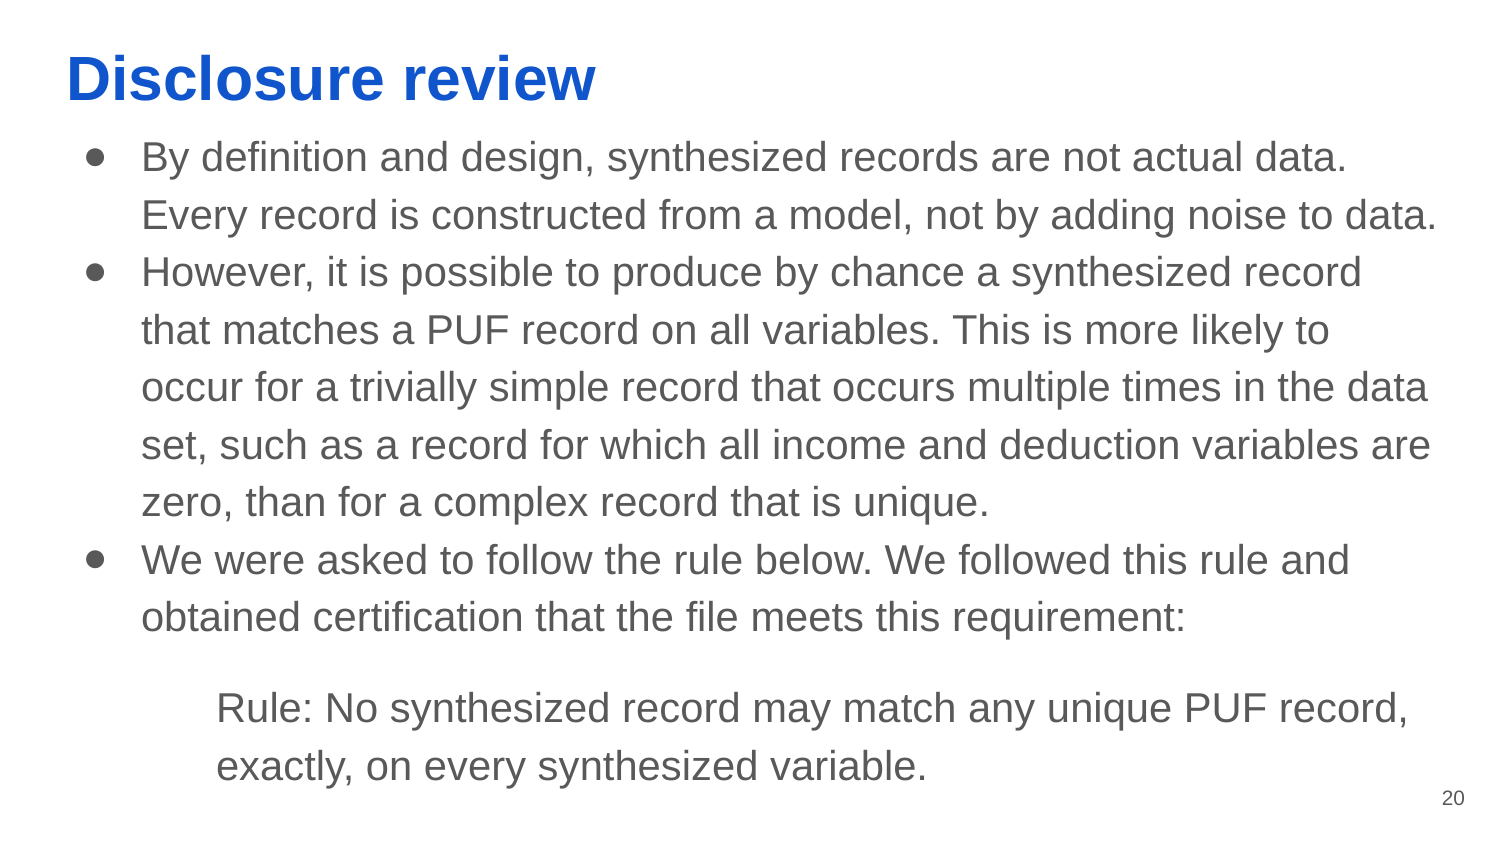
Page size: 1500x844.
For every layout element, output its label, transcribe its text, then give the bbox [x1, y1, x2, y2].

slide_number ‹#› [1389, 764, 1480, 830]
title Disclosure review [51, 23, 1471, 168]
list By definition and design, synthesized records are not actual data. Every record is constructed from a model, not by adding noise to data. However, it is possible to produce by chance a synthesized record that matches a PUF record on all variables. This is more likely to occur for a trivially simple record that occurs multiple times in the data set, such as a record for which all income and deduction variables are zero, than for a complex record that is unique. We were asked to follow the rule below. We followed this rule and obtained certification that the file meets this requirement: Rule: No synthesized record may match any unique PUF record, exactly, on every synthesized variable. [51, 107, 1459, 781]
